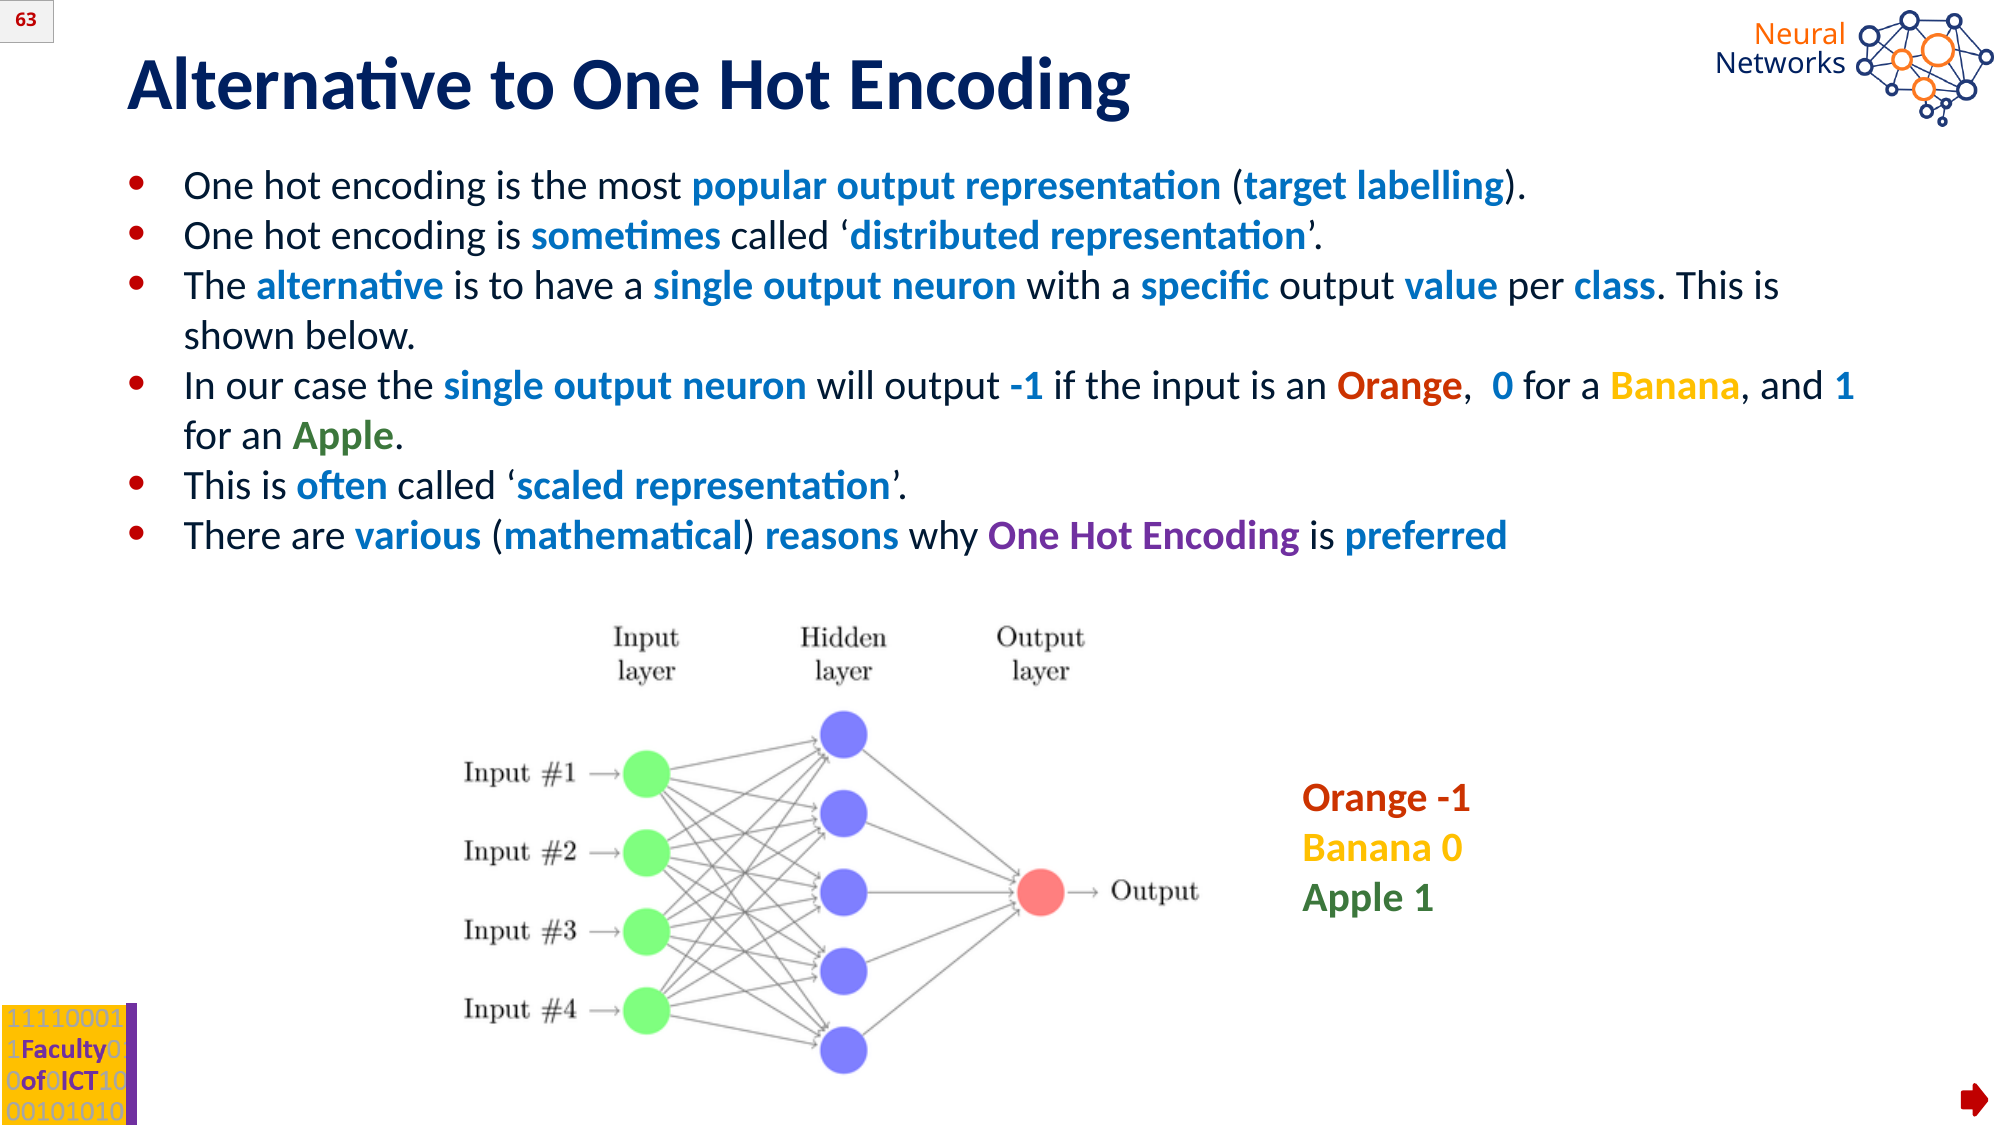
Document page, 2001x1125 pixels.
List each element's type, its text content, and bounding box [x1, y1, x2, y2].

picture [1854, 0, 1996, 134]
text_box Orange -1 Banana 0 Apple 1 [1287, 762, 1538, 928]
text_box Neural Networks [1687, 13, 1849, 87]
text_box [1960, 1083, 1989, 1117]
picture [441, 604, 1223, 1088]
title Alternative to One Hot Encoding [112, 24, 1675, 134]
text_box 63 [0, 0, 54, 43]
list One hot encoding is the most popular output representation (target labelling). One hot encoding is sometimes called ‘distributed representation’. The alternative is to have a single output neuron with a specific output value per class. This is shown below. In our case the single output neuron will output -1 if the input is an Orange, 0 for a Banana, and 1 for an Apple. This is often called ‘scaled representation’. There are various (mathematical) reasons why One Hot Encoding is preferred [112, 150, 1913, 813]
picture [0, 1003, 138, 1125]
